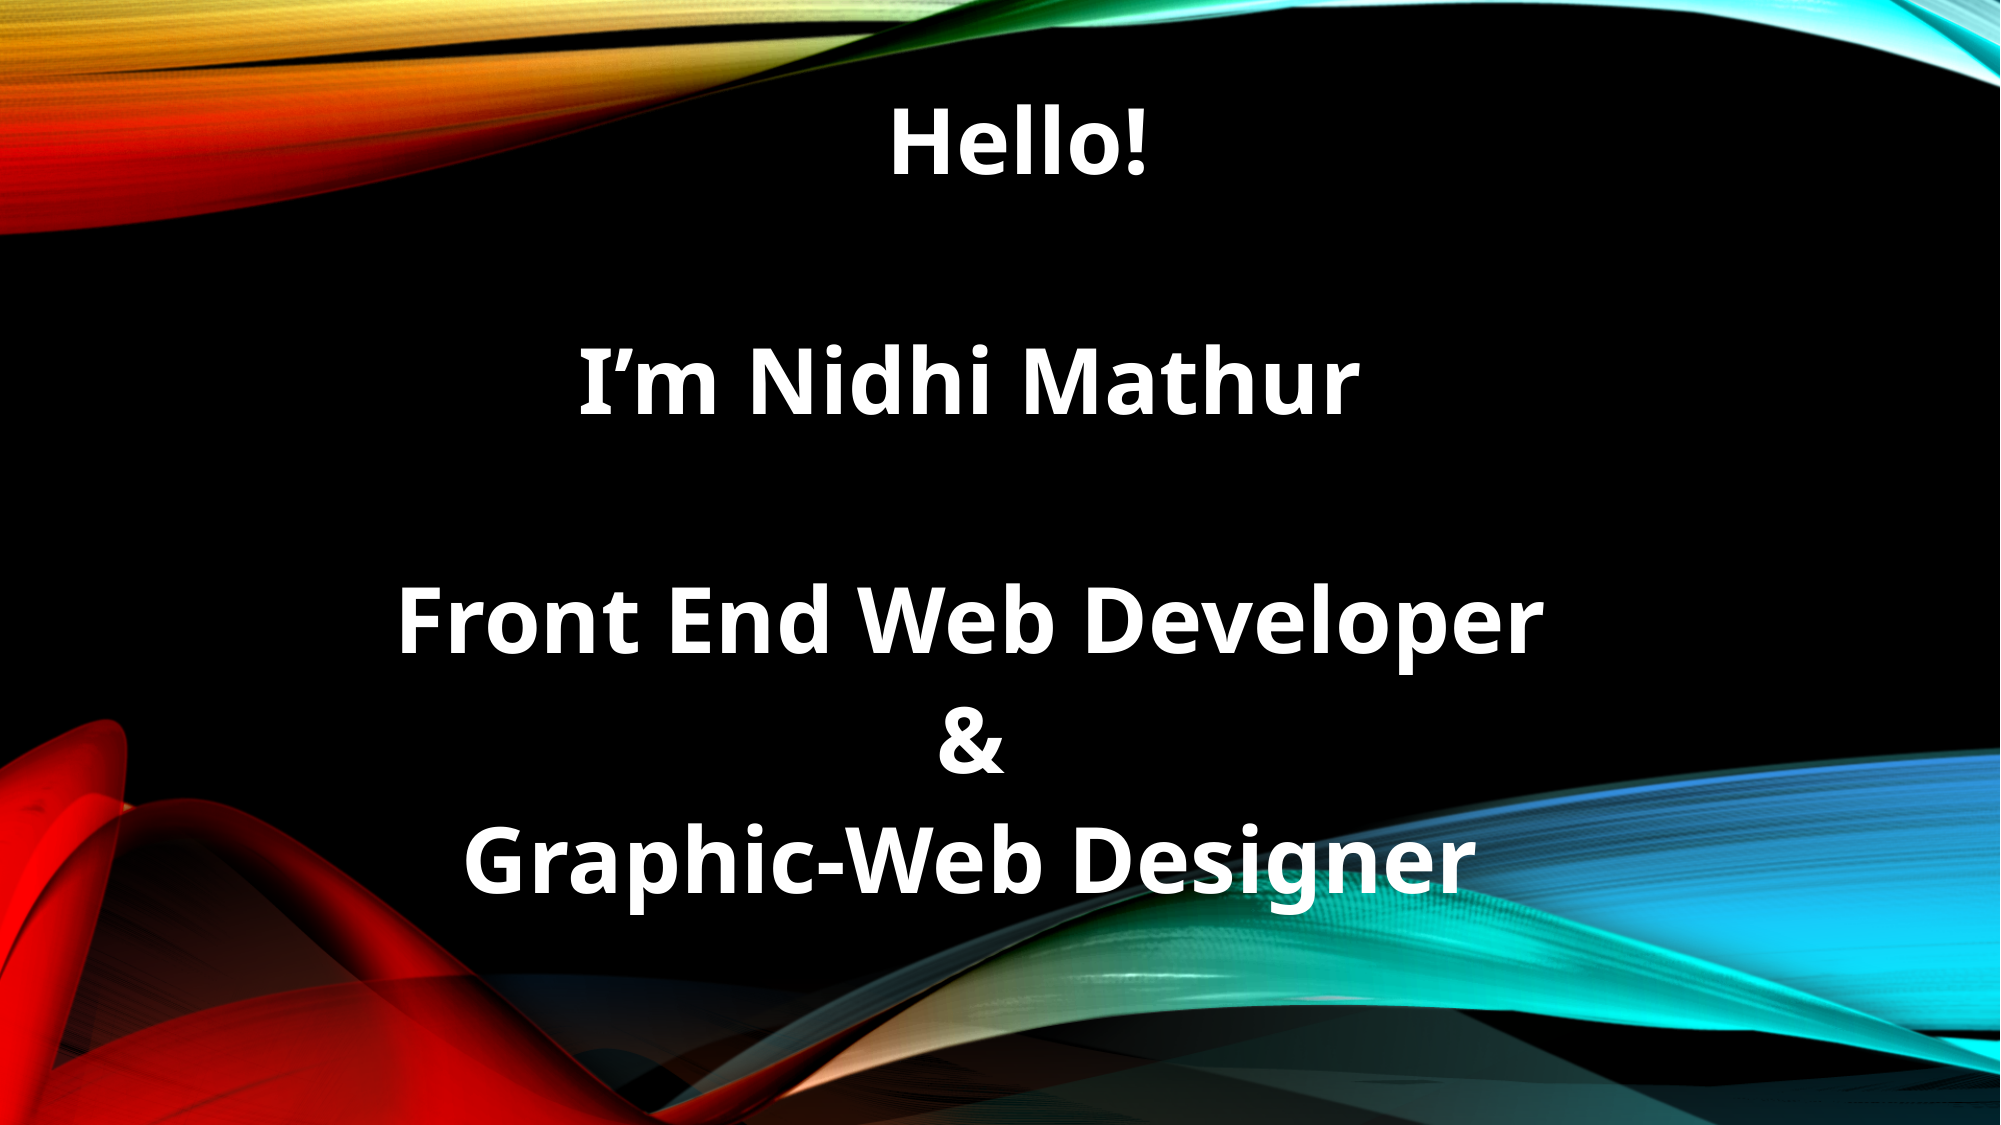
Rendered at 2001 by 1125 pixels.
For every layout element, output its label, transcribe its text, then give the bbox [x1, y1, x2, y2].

subtitle Hello! I’m Nidhi Mathur Front End Web Developer & Graphic-Web Designer [55, 87, 1886, 1104]
picture [0, 717, 2000, 1125]
picture [0, 0, 2000, 237]
